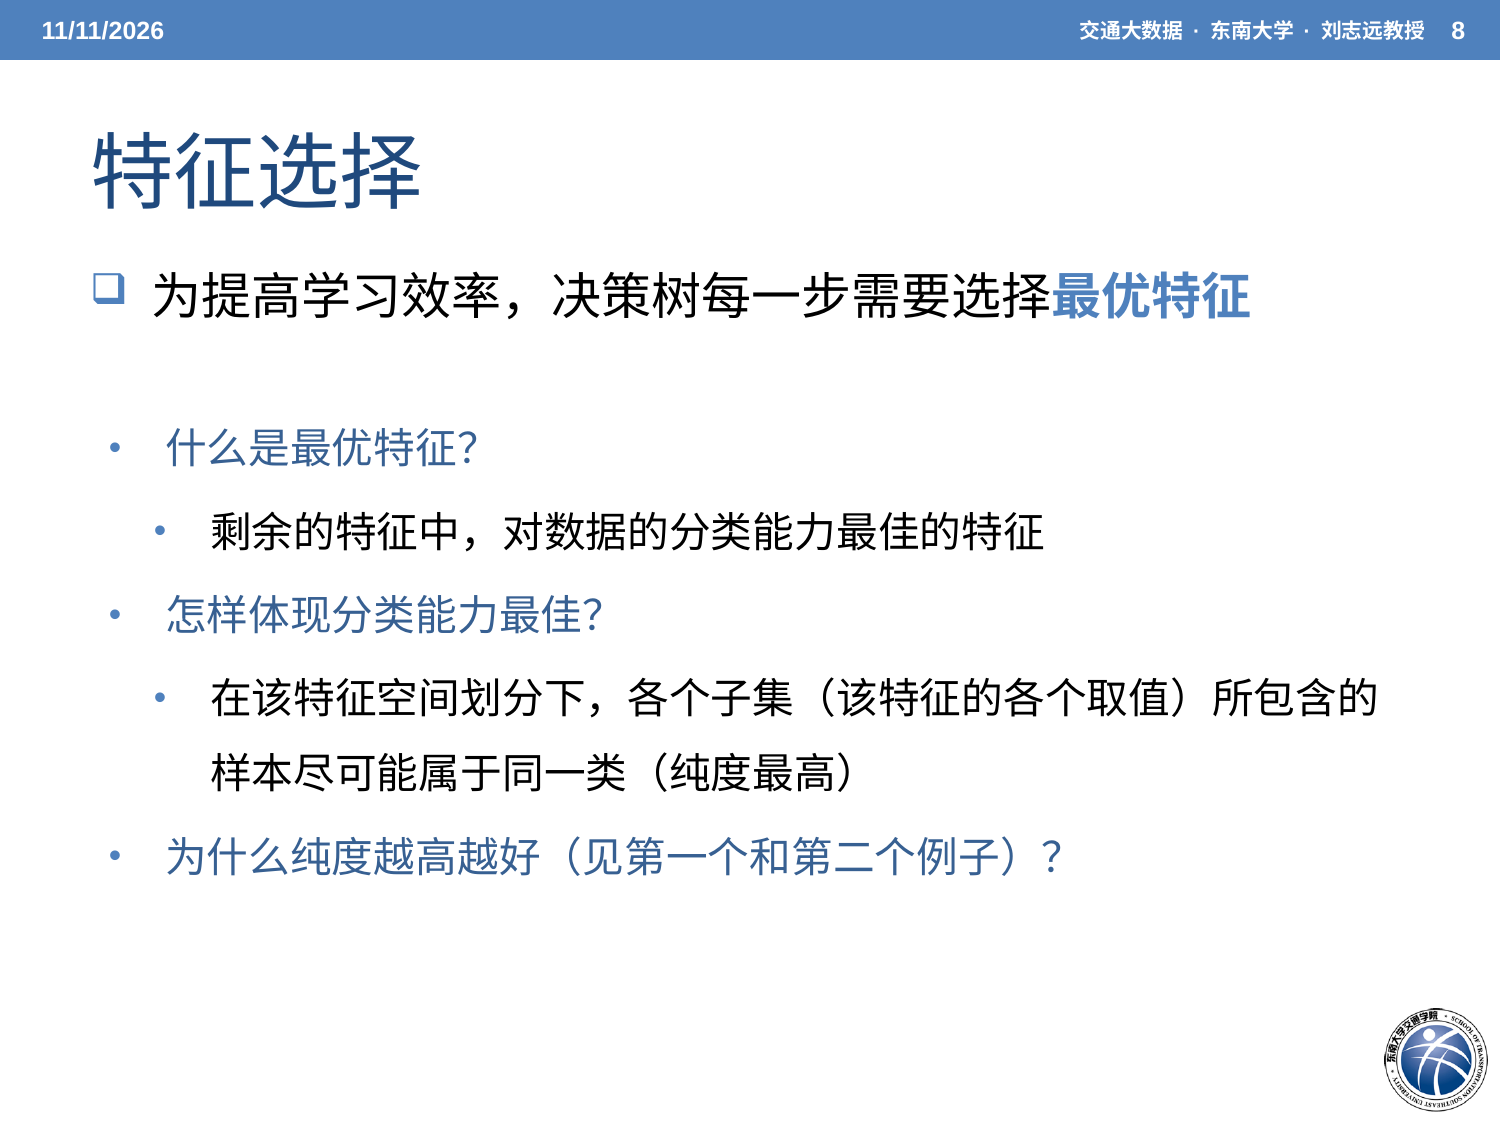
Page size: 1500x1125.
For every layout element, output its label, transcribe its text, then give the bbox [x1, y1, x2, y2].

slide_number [26, 2, 502, 58]
title 特征选择 [75, 87, 1425, 250]
slide_number 8 [1436, 2, 1500, 58]
footer 交通大数据 · 东南大学 · 刘志远教授 [647, 2, 1436, 58]
text_box 为提高学习效率，决策树每一步需要选择最优特征 [74, 227, 1271, 334]
list 什么是最优特征？ 剩余的特征中，对数据的分类能力最佳的特征 怎样体现分类能力最佳？ 在该特征空间划分下，各个子集（该特征的各个取值）所包含的样本尽可能属于同一类（纯度最高） 为什么纯度越高越好（见第一个和第二个例子）？ [75, 389, 1425, 844]
picture [1384, 1008, 1489, 1112]
